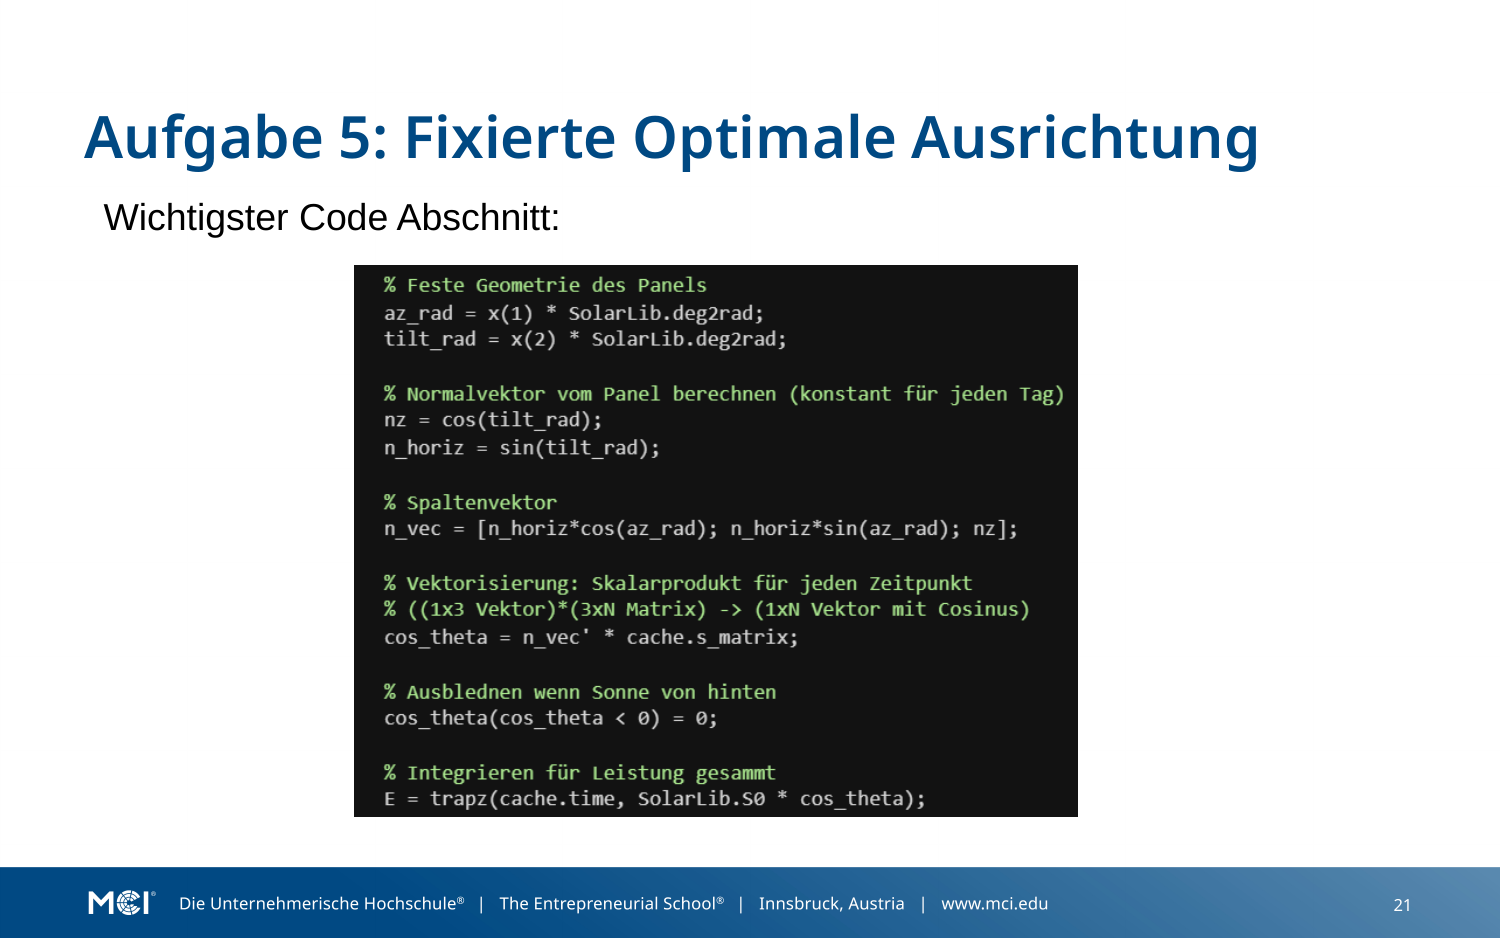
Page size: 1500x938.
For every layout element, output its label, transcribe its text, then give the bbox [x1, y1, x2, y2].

text_box Wichtigster Code Abschnitt: [88, 186, 1468, 336]
picture [354, 265, 1078, 817]
text_box Aufgabe 5: Fixierte Optimale Ausrichtung [84, 108, 1412, 159]
